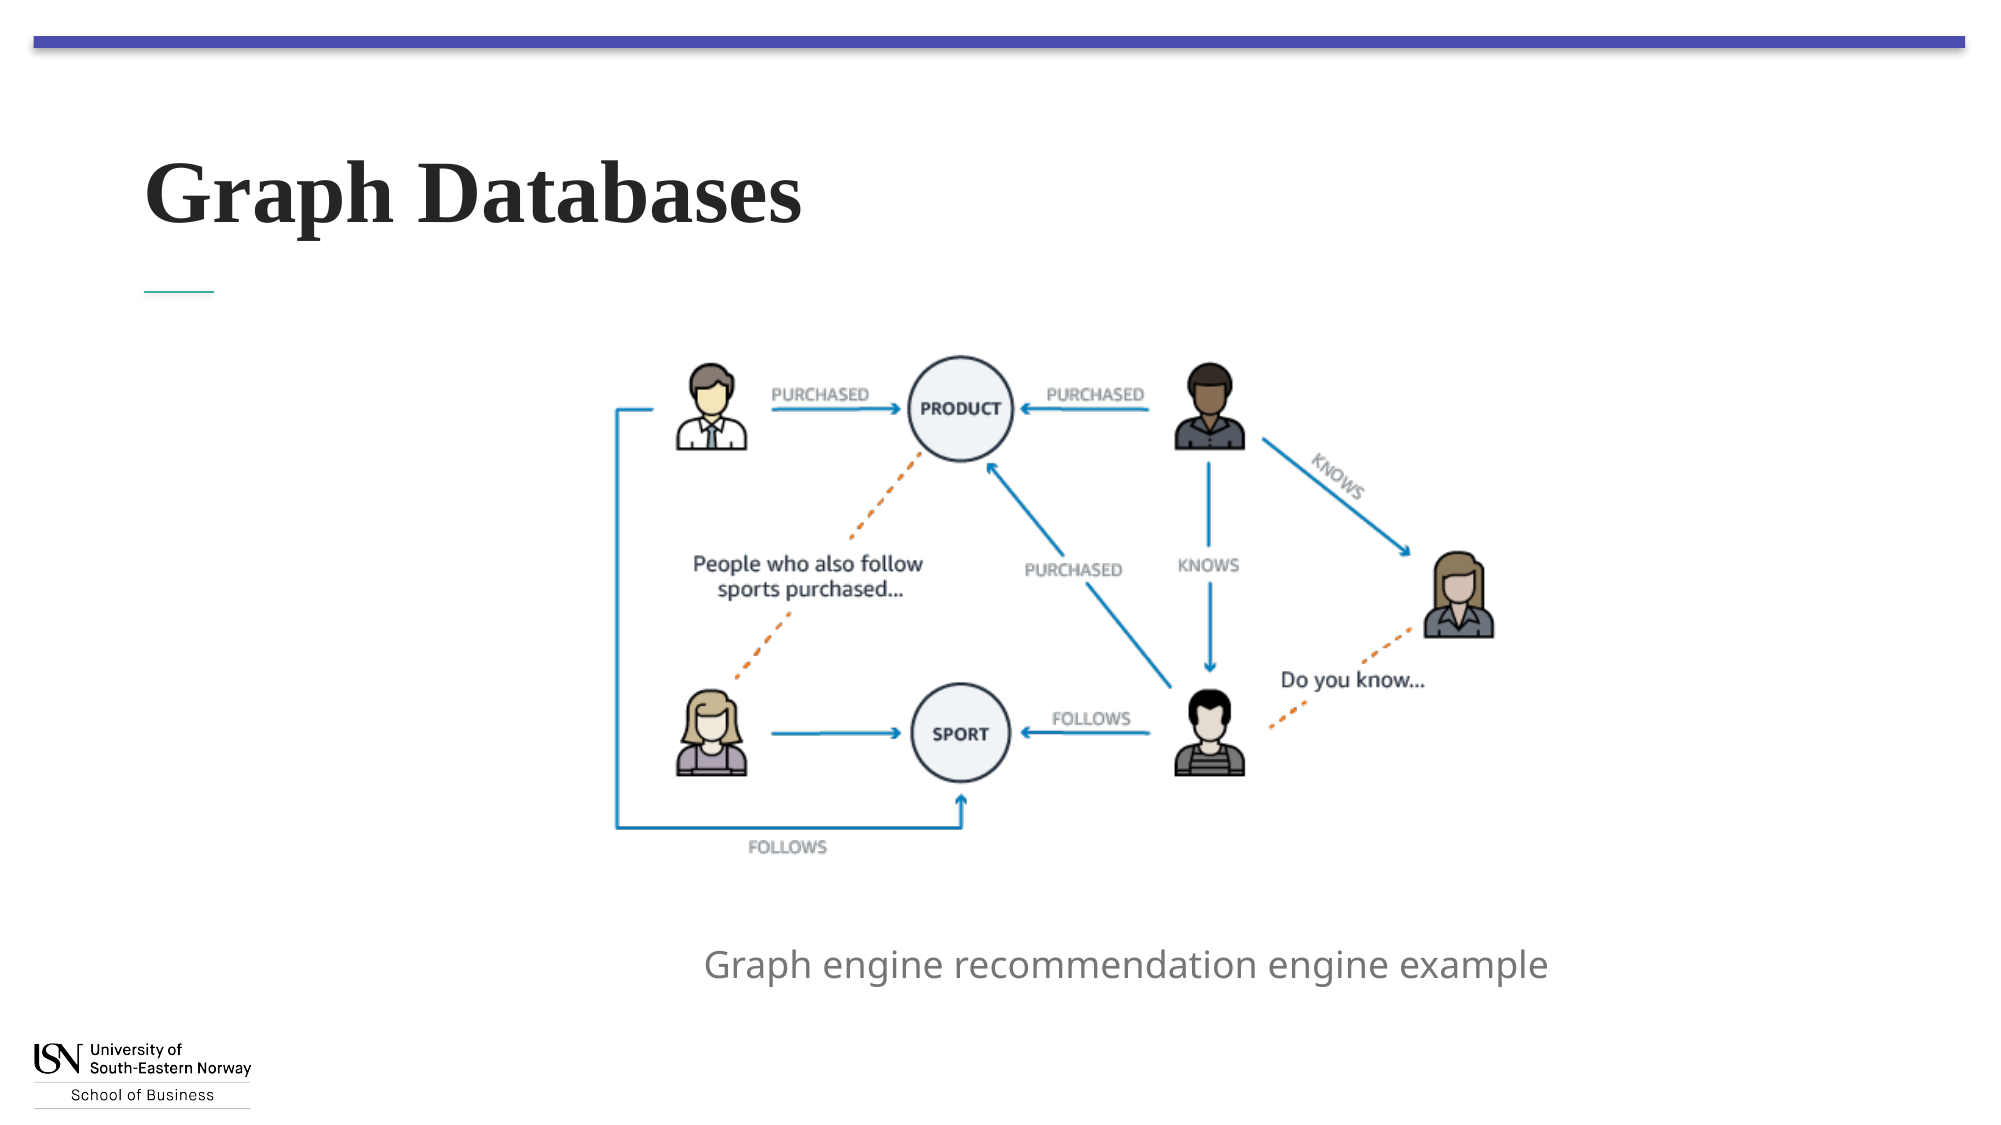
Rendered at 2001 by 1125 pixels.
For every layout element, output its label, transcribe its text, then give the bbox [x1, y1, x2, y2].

title Graph Databases [143, 93, 1885, 282]
picture [16, 1025, 274, 1125]
text_box Graph engine recommendation engine example [688, 933, 1565, 994]
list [590, 310, 1533, 905]
